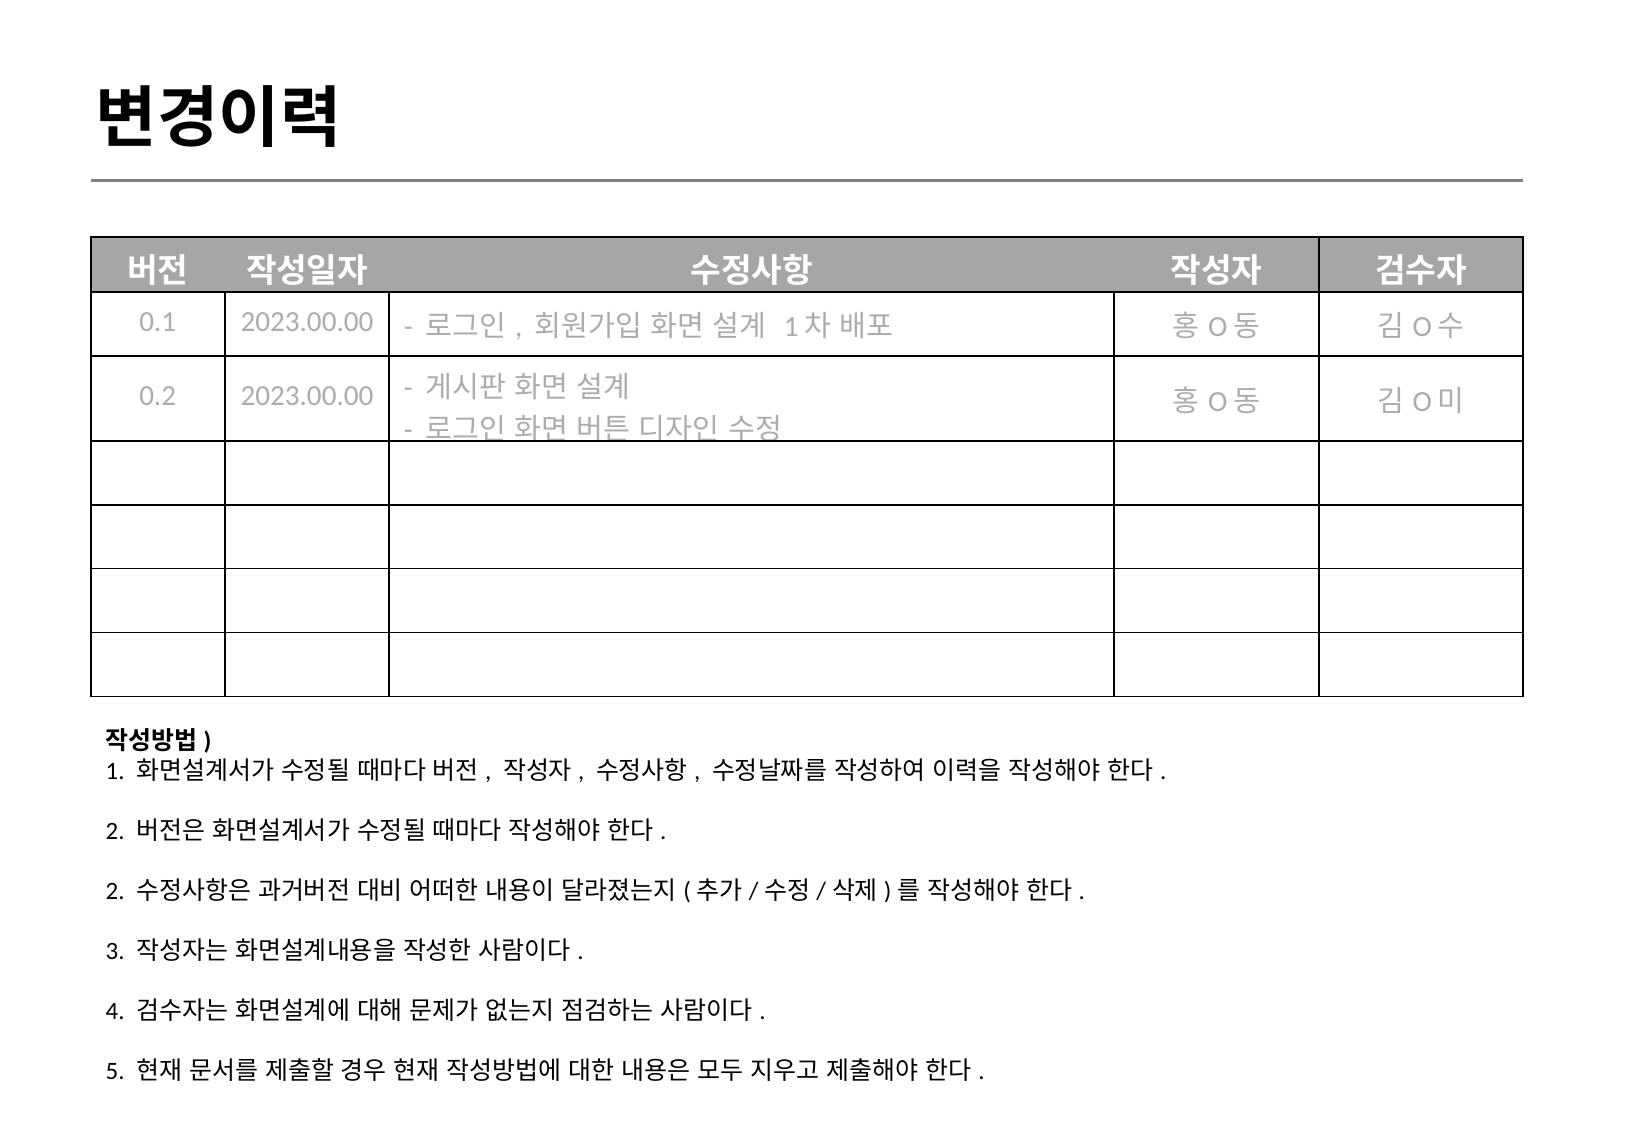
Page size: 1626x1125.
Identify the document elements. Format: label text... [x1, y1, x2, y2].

table_cell - 로그인, 회원가입 화면 설계 1차 배포 [390, 293, 1113, 355]
table_cell 김O미 [1320, 357, 1522, 440]
table_cell [1320, 569, 1522, 632]
table_cell [1115, 569, 1318, 632]
table_cell [226, 506, 388, 568]
table_header 작성자 [1114, 238, 1318, 291]
table_cell [92, 506, 224, 568]
table_cell 2023.00.00 [226, 293, 388, 355]
table_cell 김O수 [1320, 293, 1522, 355]
table_cell 0.2 [92, 357, 224, 440]
text_box 작성방법) 1. 화면설계서가 수정될 때마다 버전, 작성자, 수정사항, 수정날짜를 작성하여 이력을 작성해야 한다. 2. 버전은 화면설계서가 수정될 때마다 작성해야 한다. 2. 수정사항은 과거버전 대비 어떠한 내용이 달라졌는지(추가/수정/삭제)를 작성해야 한다. 3. 작성자는 화면설계내용을 작성한 사람이다. 4. 검수자는 화면설계에 대해 문제가 없는지 점검하는 사람이다. 5. 현재 문서를 제출할 경우 현재 작성방법에 대한 내용은 모두 지우고 제출해야 한다. [90, 717, 1335, 1092]
table_cell [92, 442, 224, 504]
table_cell [390, 442, 1113, 504]
table_cell 홍O동 [1115, 357, 1318, 440]
text_box 변경이력 [81, 66, 357, 162]
table_cell [1320, 442, 1522, 504]
table_cell [1115, 633, 1318, 696]
table_header 수정사항 [389, 238, 1114, 291]
table_header 작성일자 [225, 238, 389, 291]
table_cell [390, 506, 1113, 568]
table_cell [92, 633, 224, 696]
table_cell - 게시판 화면 설계 - 로그인 화면 버튼 디자인 수정 [390, 357, 1113, 440]
table_cell 0.1 [92, 293, 224, 355]
table_cell [226, 569, 388, 632]
table_cell 2023.00.00 [226, 357, 388, 440]
table_cell [226, 633, 388, 696]
table_cell [92, 569, 224, 632]
table_cell [390, 569, 1113, 632]
table_cell 홍O동 [1115, 293, 1318, 355]
table_cell [390, 633, 1113, 696]
table_cell [226, 442, 388, 504]
table_header 버전 [92, 238, 225, 291]
table_cell [1320, 633, 1522, 696]
table_header 검수자 [1320, 238, 1522, 291]
table_cell [1115, 506, 1318, 568]
table_cell [1320, 506, 1522, 568]
table_cell [1115, 442, 1318, 504]
